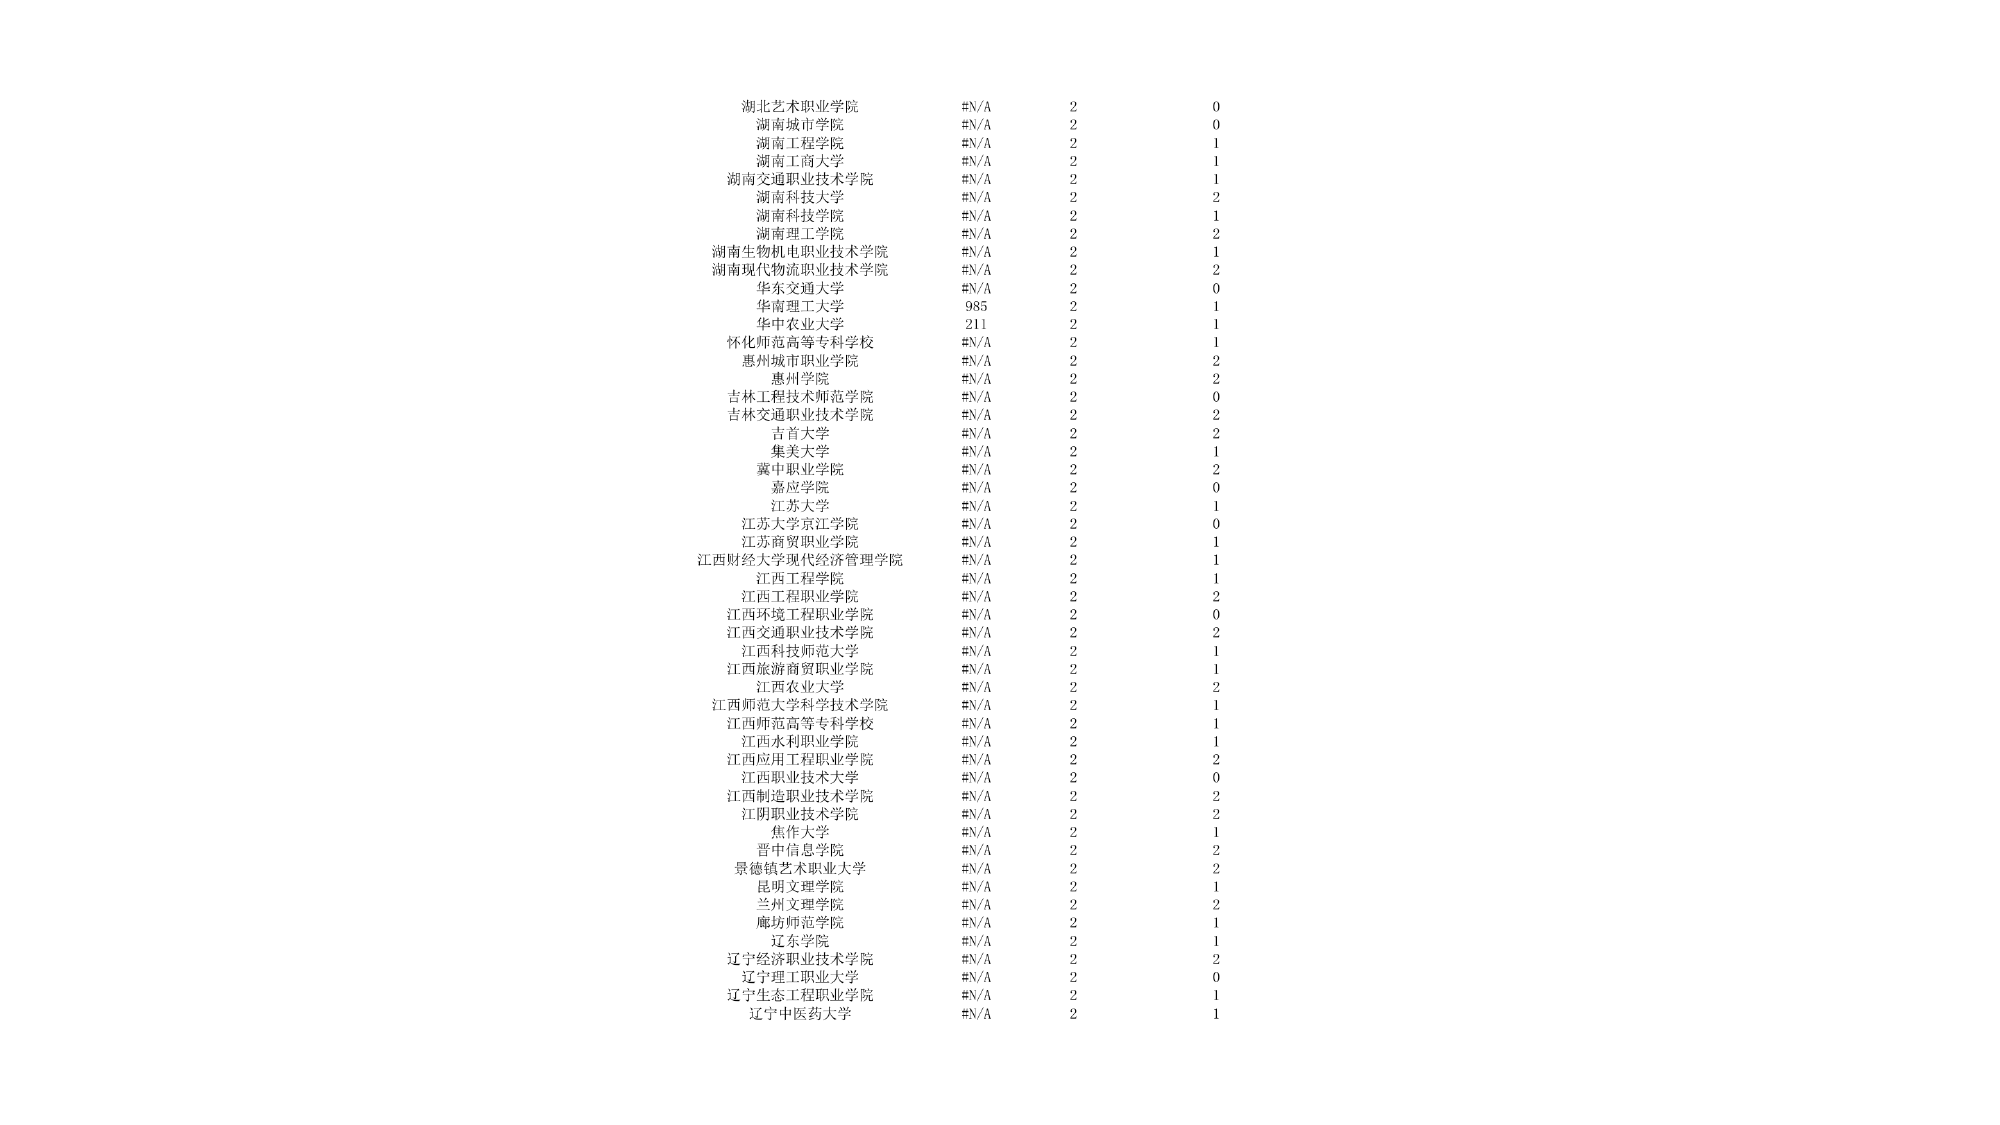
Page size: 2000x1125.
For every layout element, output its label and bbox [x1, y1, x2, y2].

picture [601, 0, 1399, 1125]
